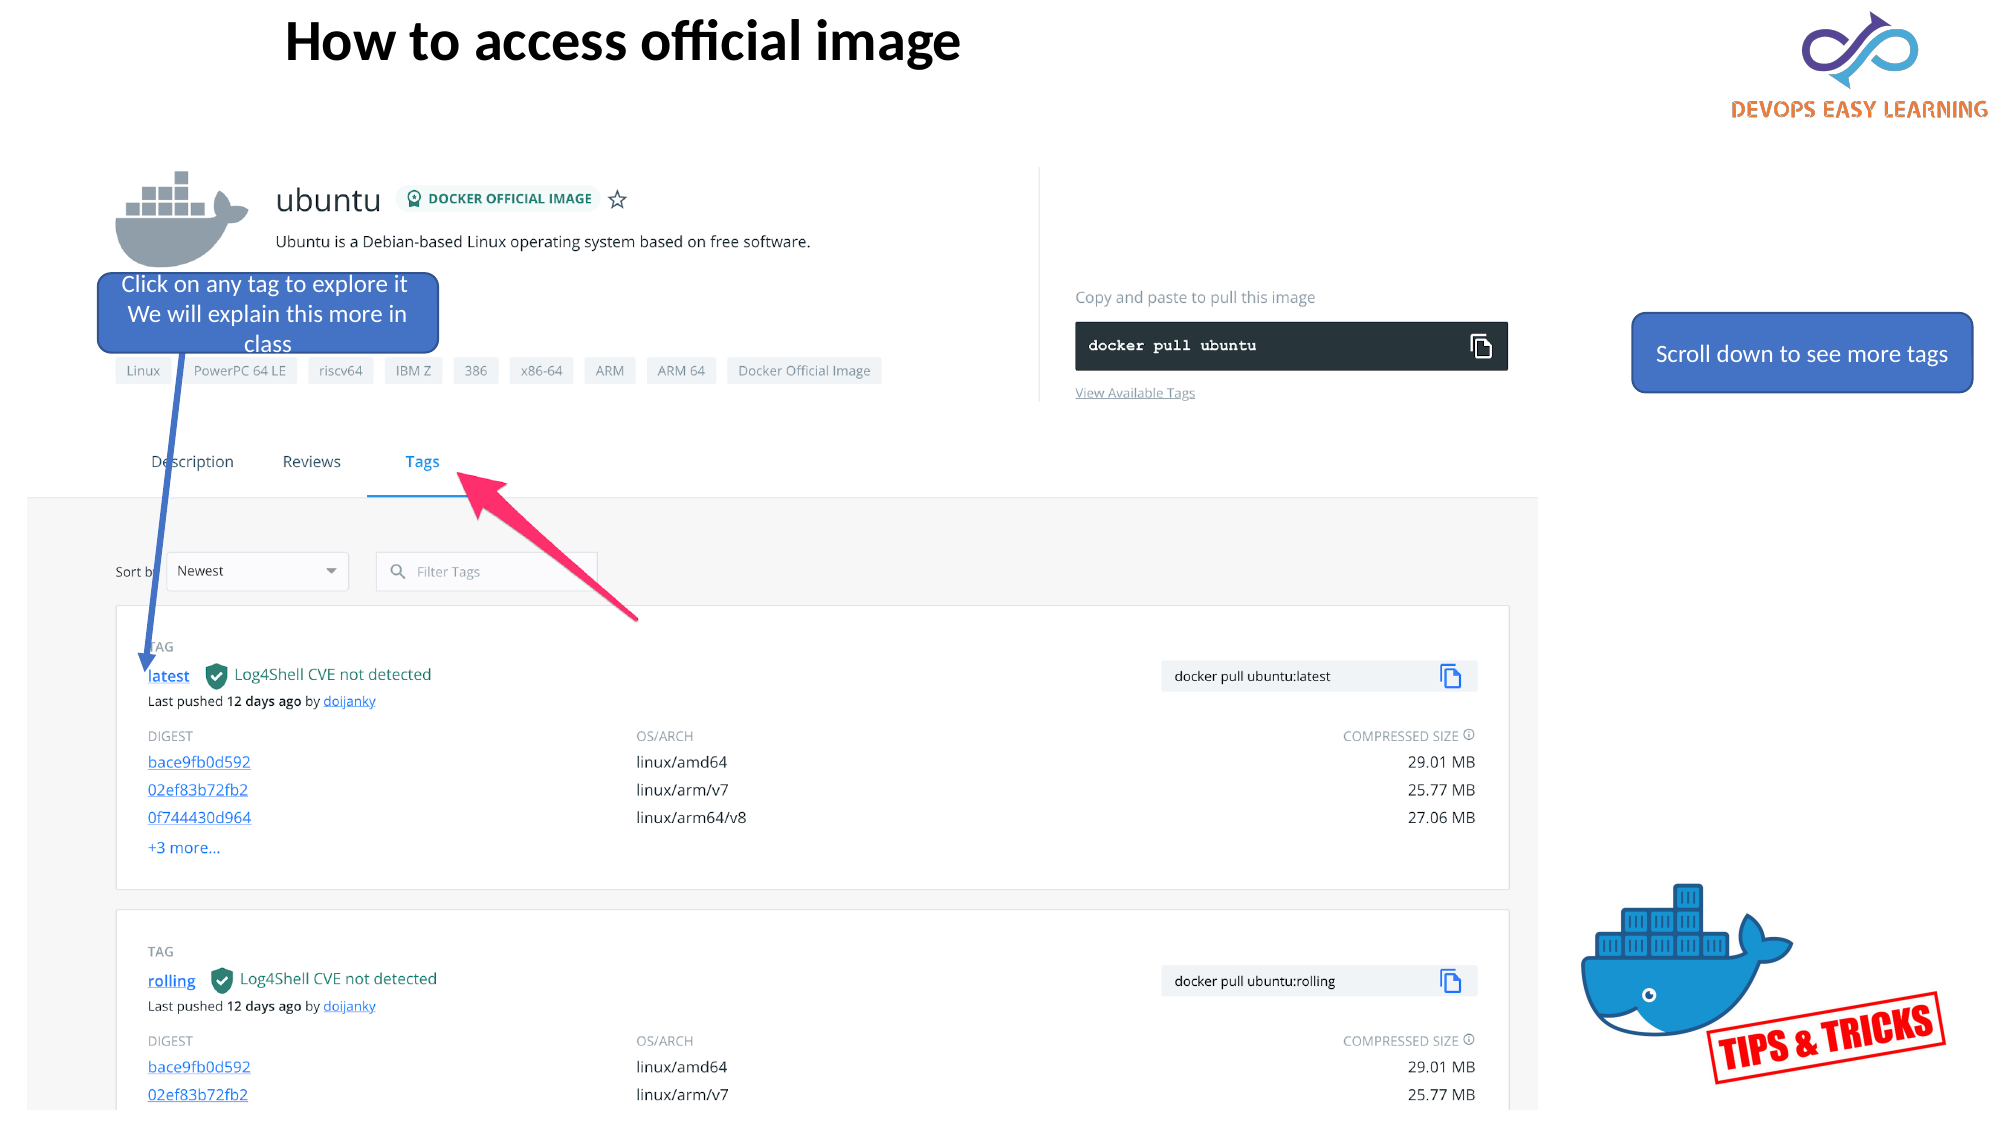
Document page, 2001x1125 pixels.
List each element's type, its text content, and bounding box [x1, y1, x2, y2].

picture [27, 167, 1538, 1110]
picture [1577, 879, 1953, 1091]
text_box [144, 350, 183, 673]
picture [1720, 0, 2000, 140]
text_box Scroll down to see more tags [1632, 312, 1973, 393]
title How to access official image [0, 106, 1440, 214]
